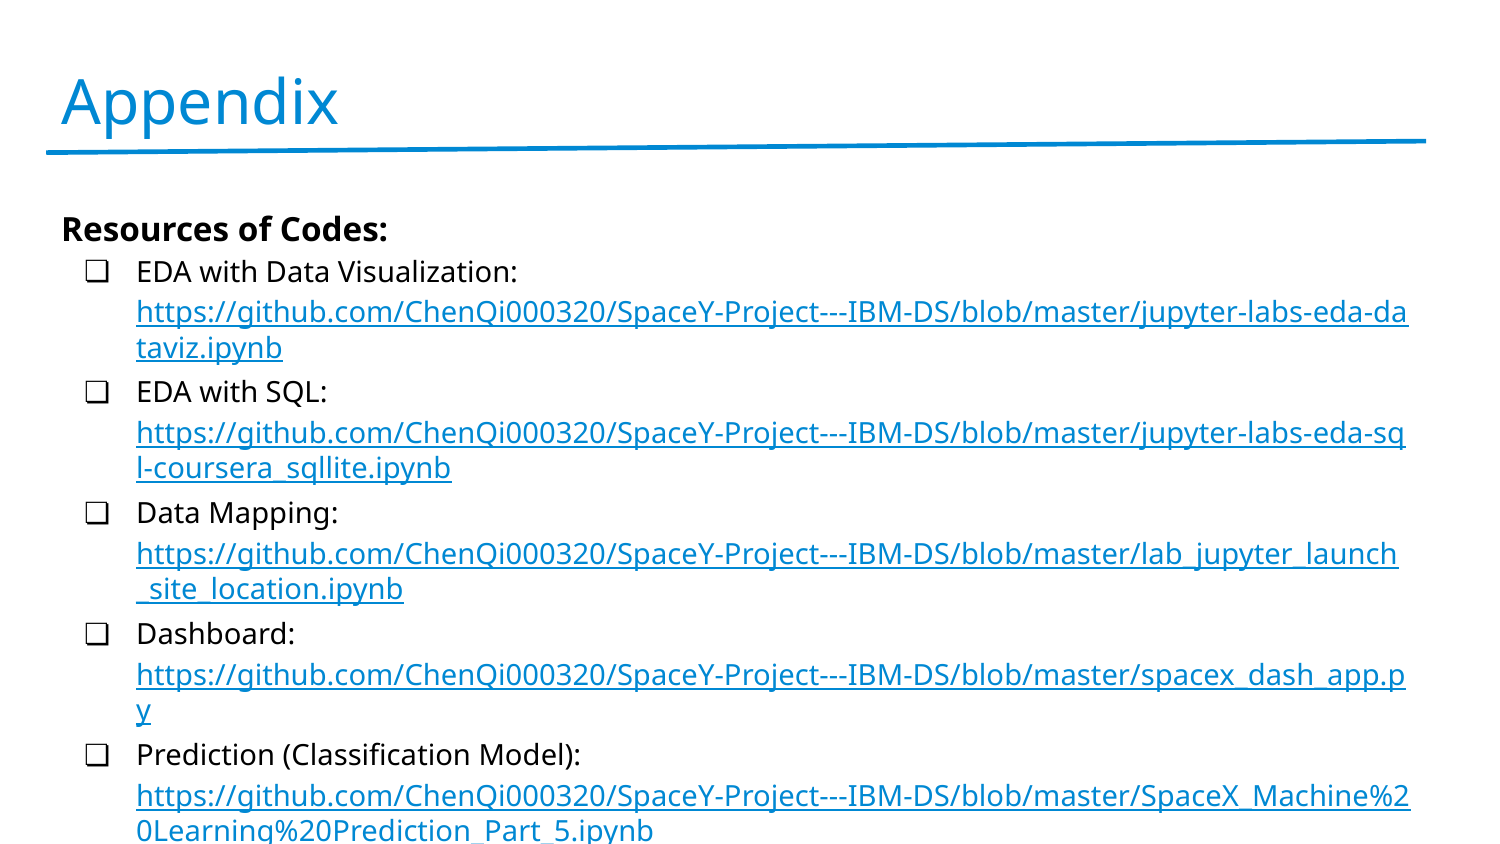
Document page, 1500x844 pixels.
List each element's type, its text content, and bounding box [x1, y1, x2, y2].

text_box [45, 140, 1427, 153]
text_box Resources of Codes: EDA with Data Visualization:https://github.com/ChenQi000320/SpaceY-Project---IBM-DS/blob/master/jupyter-labs-eda-dataviz.ipynb EDA with SQL:https://github.com/ChenQi000320/SpaceY-Project---IBM-DS/blob/master/jupyter-labs-eda-sql-coursera_sqllite.ipynb Data Mapping:https://github.com/ChenQi000320/SpaceY-Project---IBM-DS/blob/master/lab_jupyter_launch_site_location.ipynb Dashboard:https://github.com/ChenQi000320/SpaceY-Project---IBM-DS/blob/master/spacex_dash_app.py Prediction (Classification Model):https://github.com/ChenQi000320/SpaceY-Project---IBM-DS/blob/master/SpaceX_Machine%20Learning%20Prediction_Part_5.ipynb [46, 186, 1427, 732]
title Appendix [46, 47, 1055, 139]
